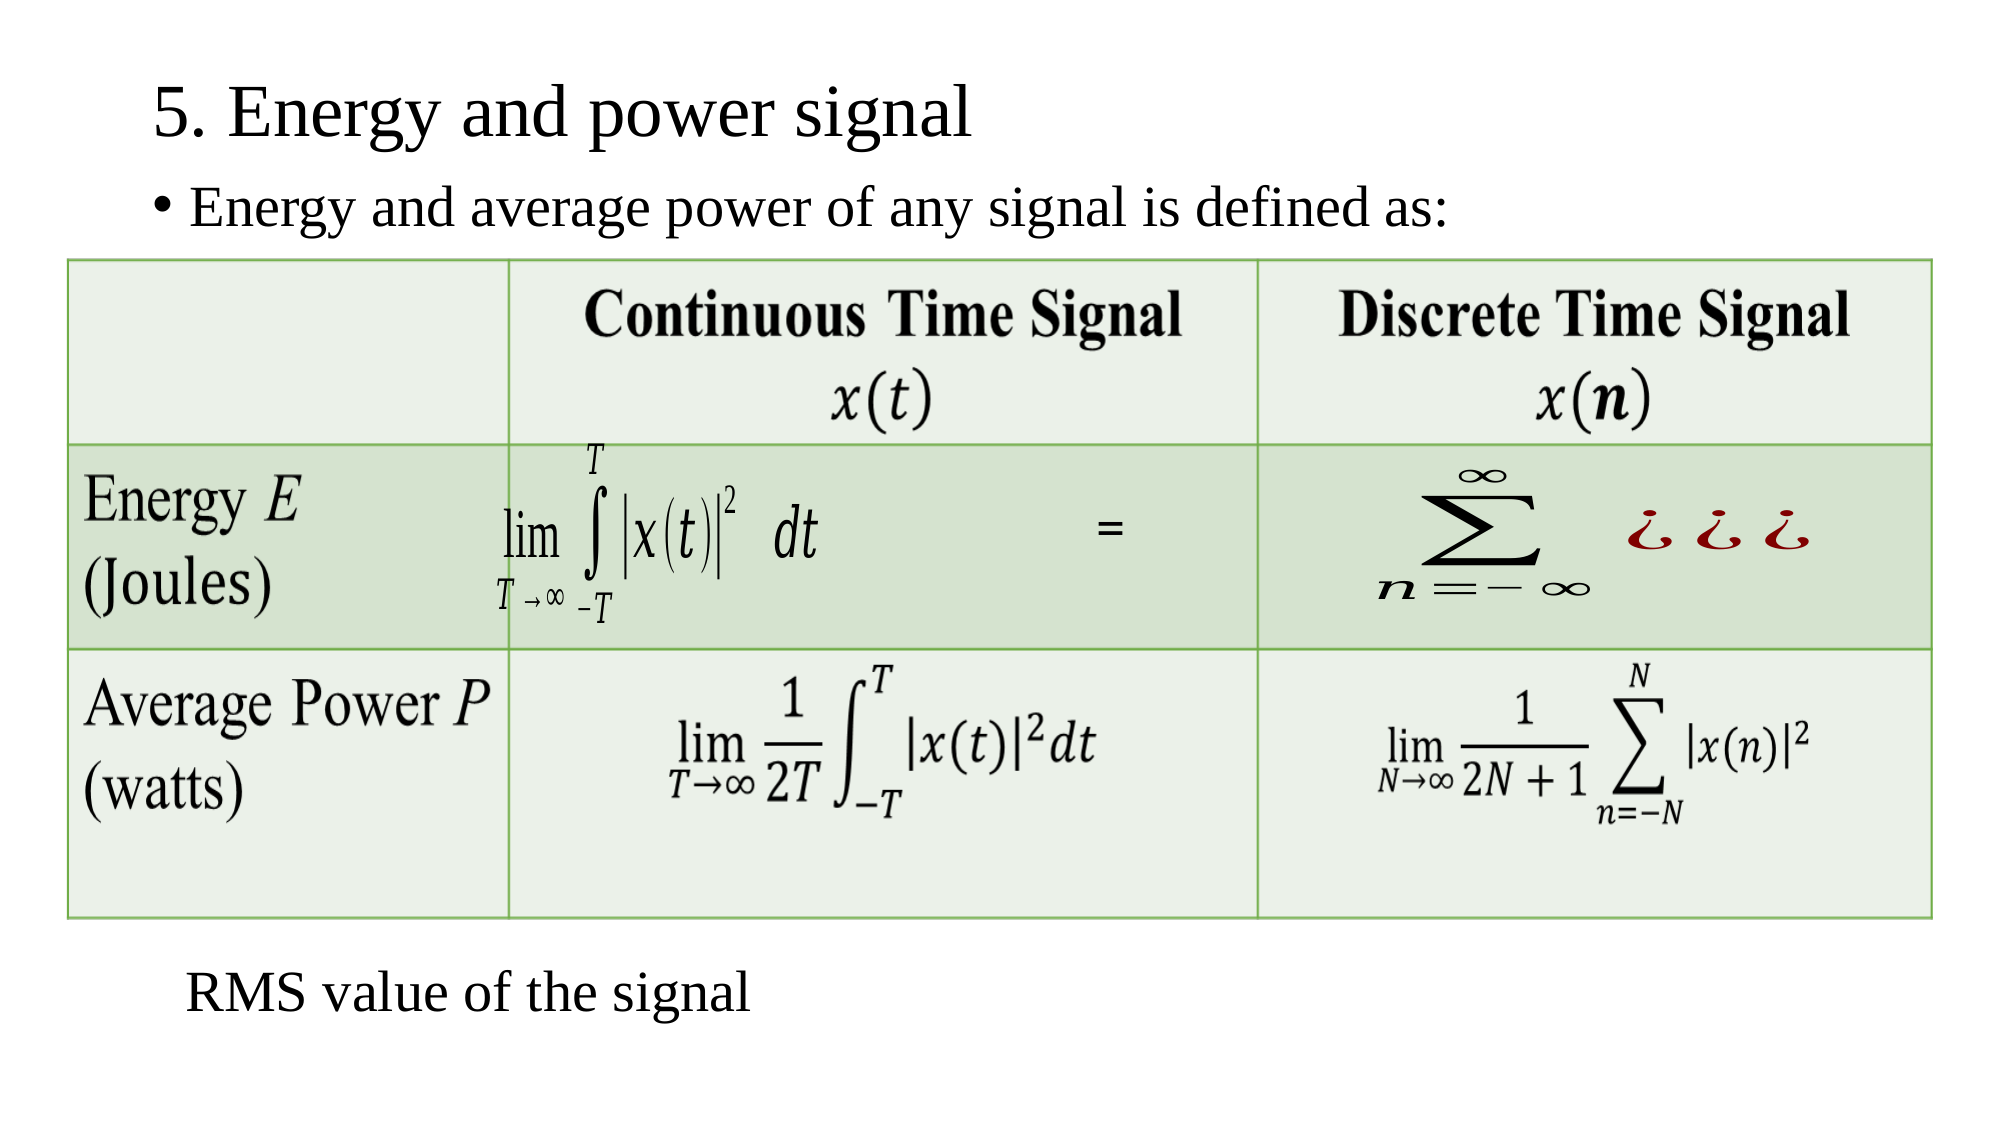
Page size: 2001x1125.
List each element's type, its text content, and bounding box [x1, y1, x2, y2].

list Energy and average power of any signal is defined as: [137, 921, 1863, 1023]
list Energy and average power of any signal is defined as: [137, 168, 1863, 248]
title 5. Energy and power signal [137, 55, 1863, 168]
picture [66, 248, 1934, 921]
